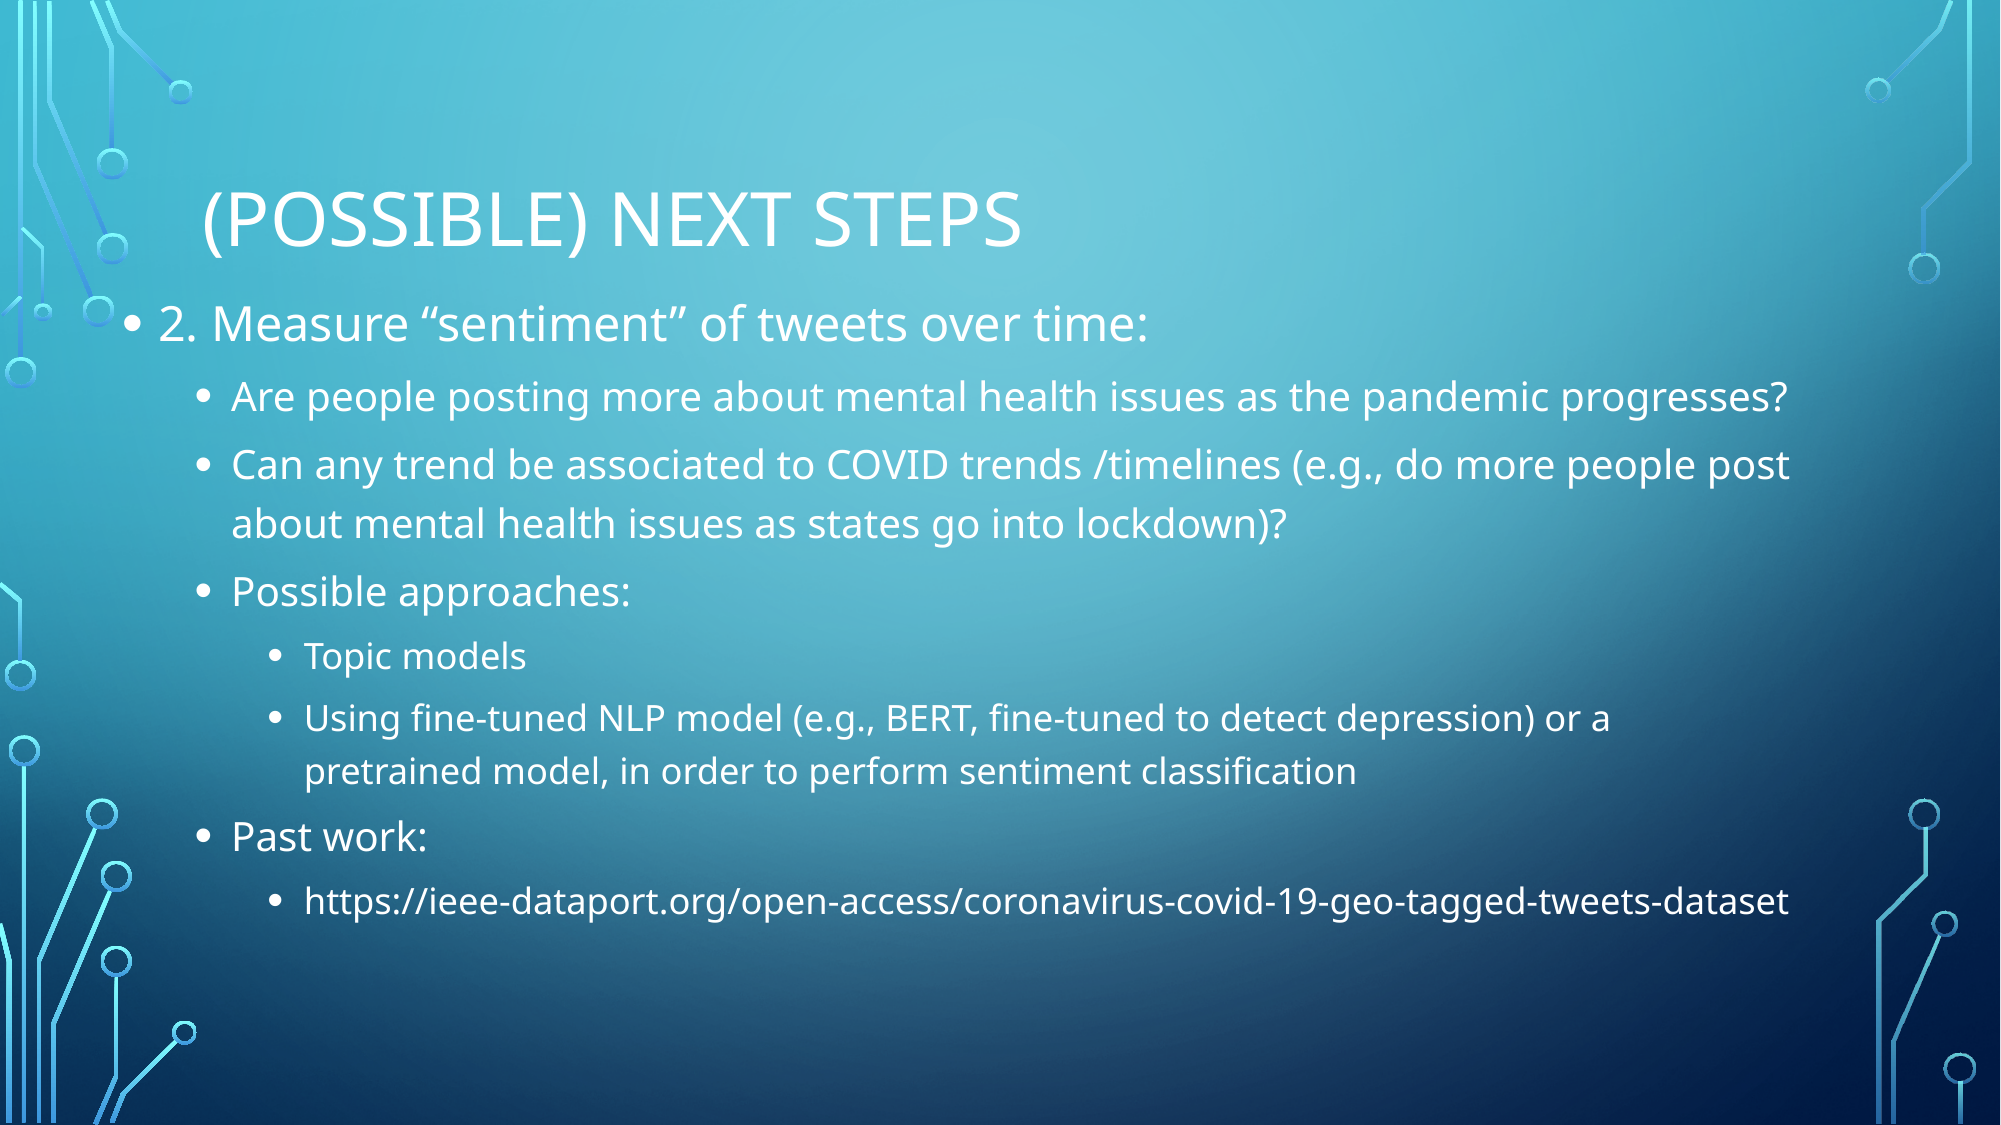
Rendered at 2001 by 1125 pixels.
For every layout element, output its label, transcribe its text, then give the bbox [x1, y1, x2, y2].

title (possible) Next steps [187, 101, 1813, 274]
list 2. Measure “sentiment” of tweets over time: Are people posting more about mental health issues as the pandemic progresses? Can any trend be associated to COVID trends /timelines (e.g., do more people post about mental health issues as states go into lockdown)? Possible approaches: Topic models Using fine-tuned NLP model (e.g., BERT, fine-tuned to detect depression) or a pretrained model, in order to perform sentiment classification Past work: https://ieee-dataport.org/open-access/coronavirus-covid-19-geo-tagged-tweets-dataset [106, 274, 1813, 1045]
